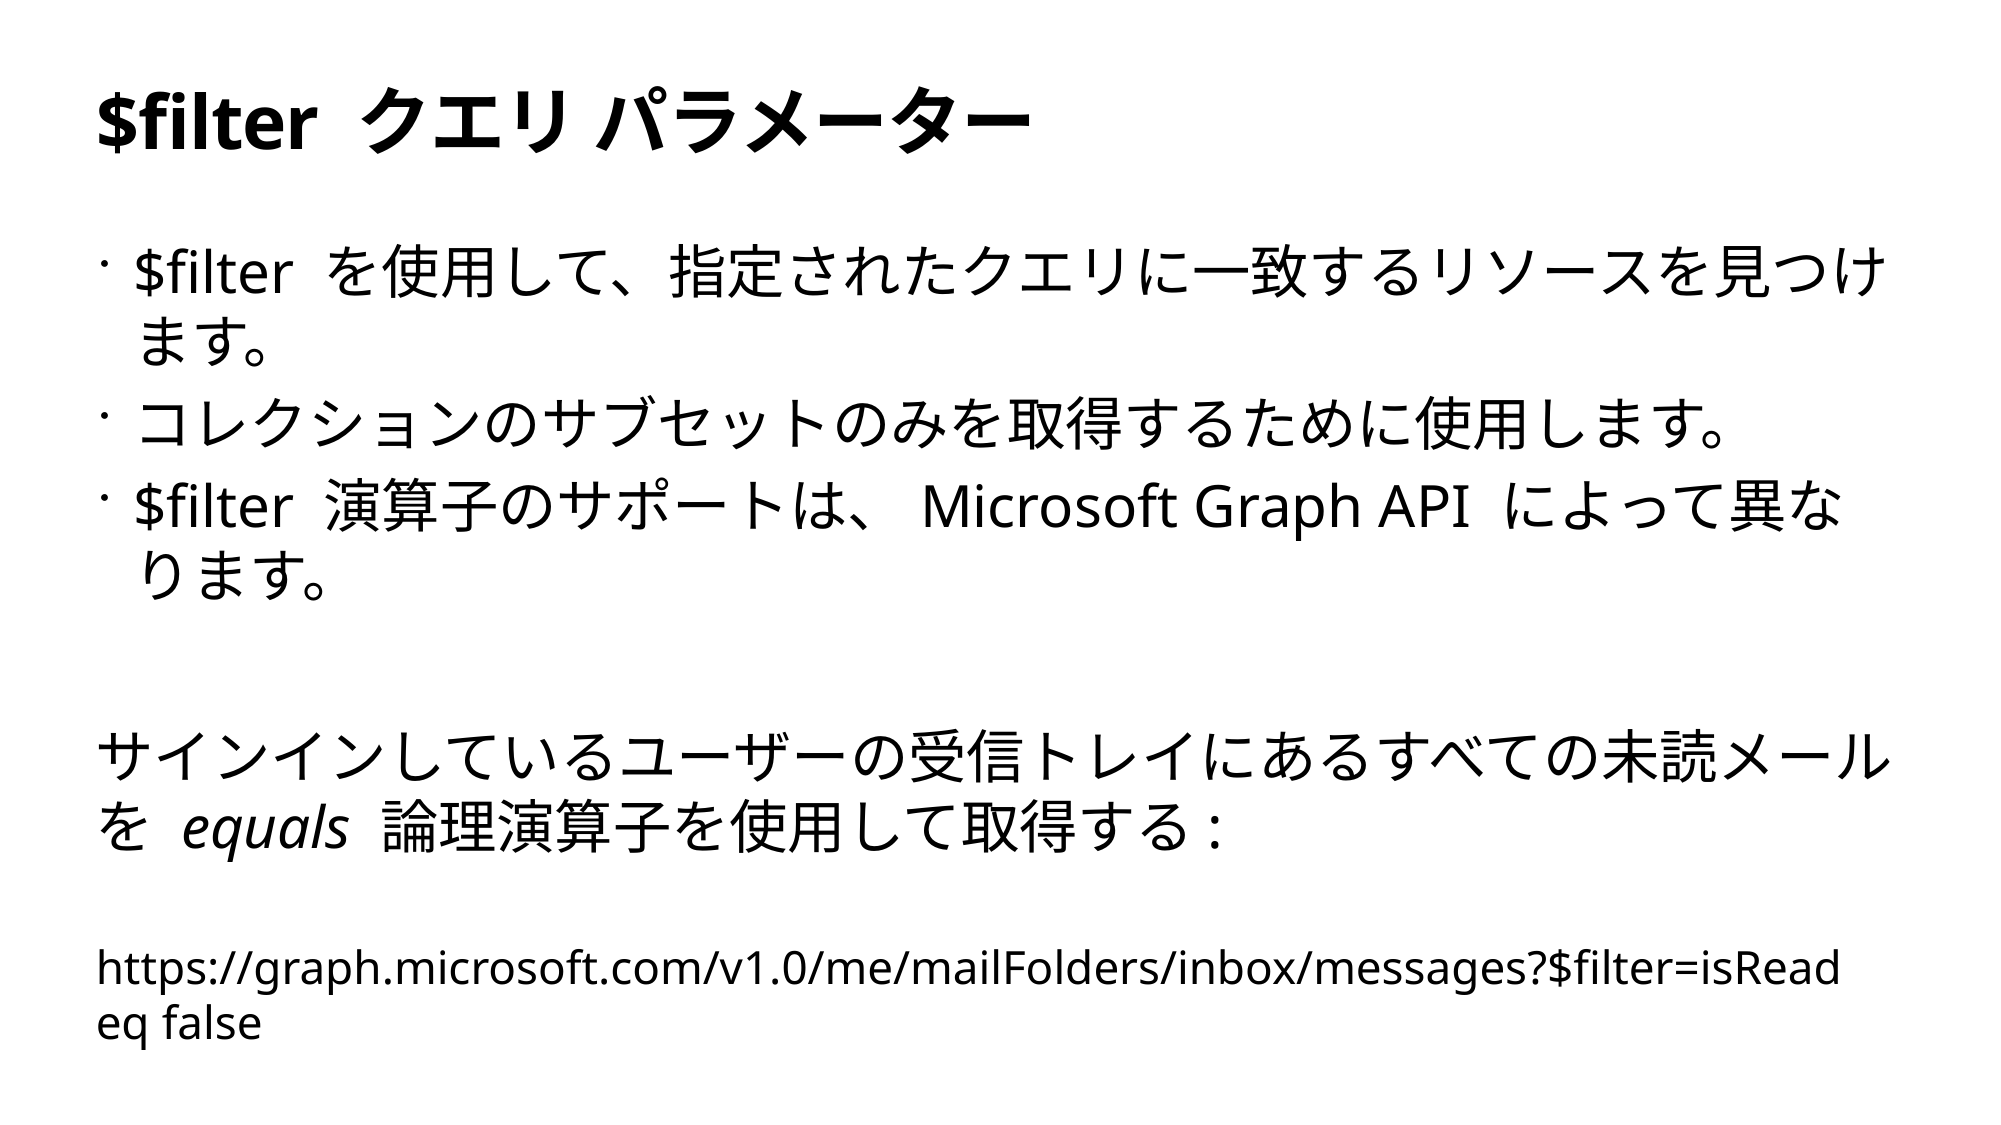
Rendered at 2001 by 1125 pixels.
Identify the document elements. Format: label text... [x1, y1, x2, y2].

list $filter を使用して、指定されたクエリに一致するリソースを見つけます。 コレクションのサブセットのみを取得するために使用します。 $filter 演算子のサポートは、Microsoft Graph API によって異なります。 サインインしているユーザーの受信トレイにあるすべての未読メールを equals 論理演算子を使用して取得する: https://graph.microsoft.com/v1.0/me/mailFolders/inbox/messages?$filter=isRead eq false [95, 235, 1904, 1053]
title $filter クエリ パラメーター [96, 75, 1960, 166]
